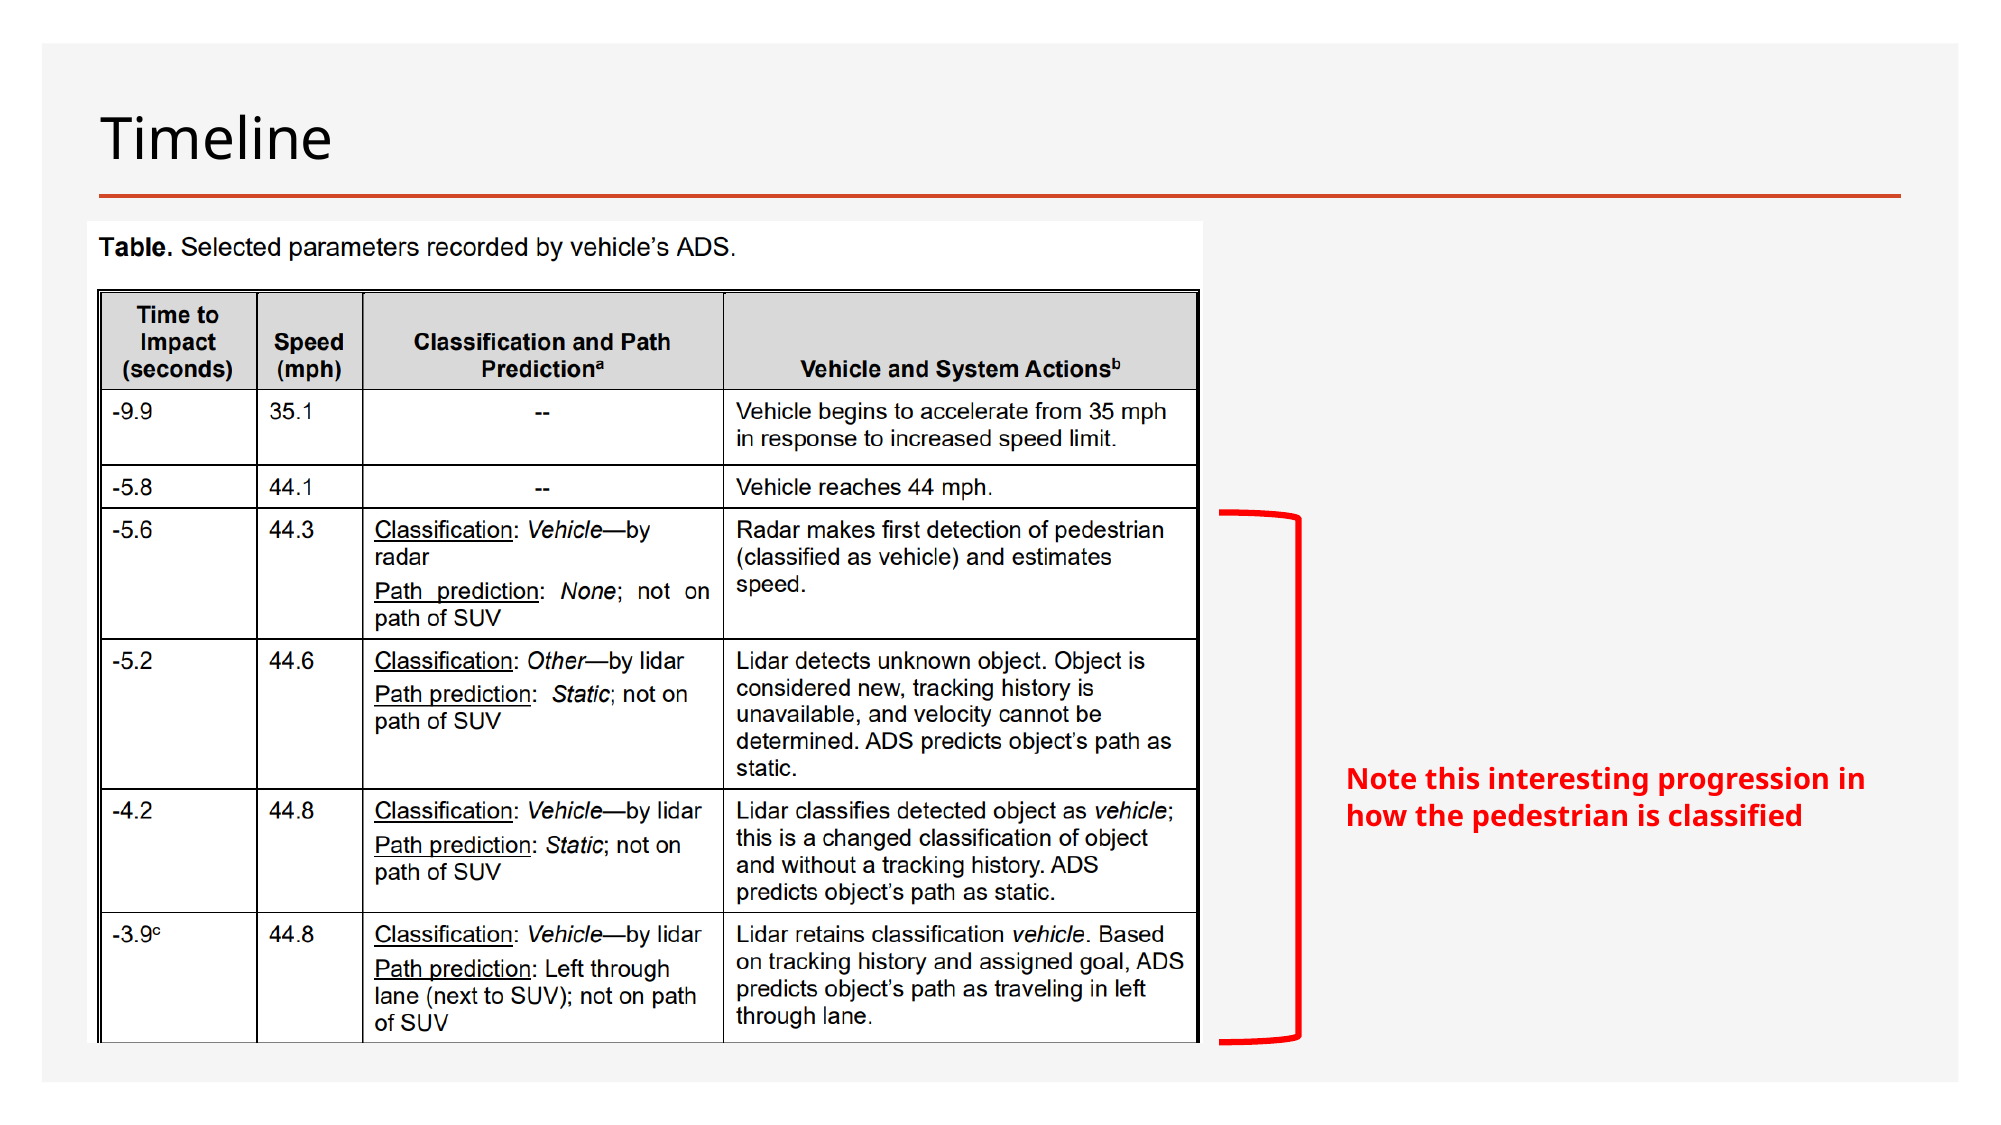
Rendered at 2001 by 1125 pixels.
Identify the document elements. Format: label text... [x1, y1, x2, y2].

text_box [1219, 511, 1299, 1043]
text_box Note this interesting progression in how the pedestrian is classified [1330, 749, 1901, 900]
picture [87, 221, 1203, 1043]
title Timeline [85, 73, 1214, 179]
